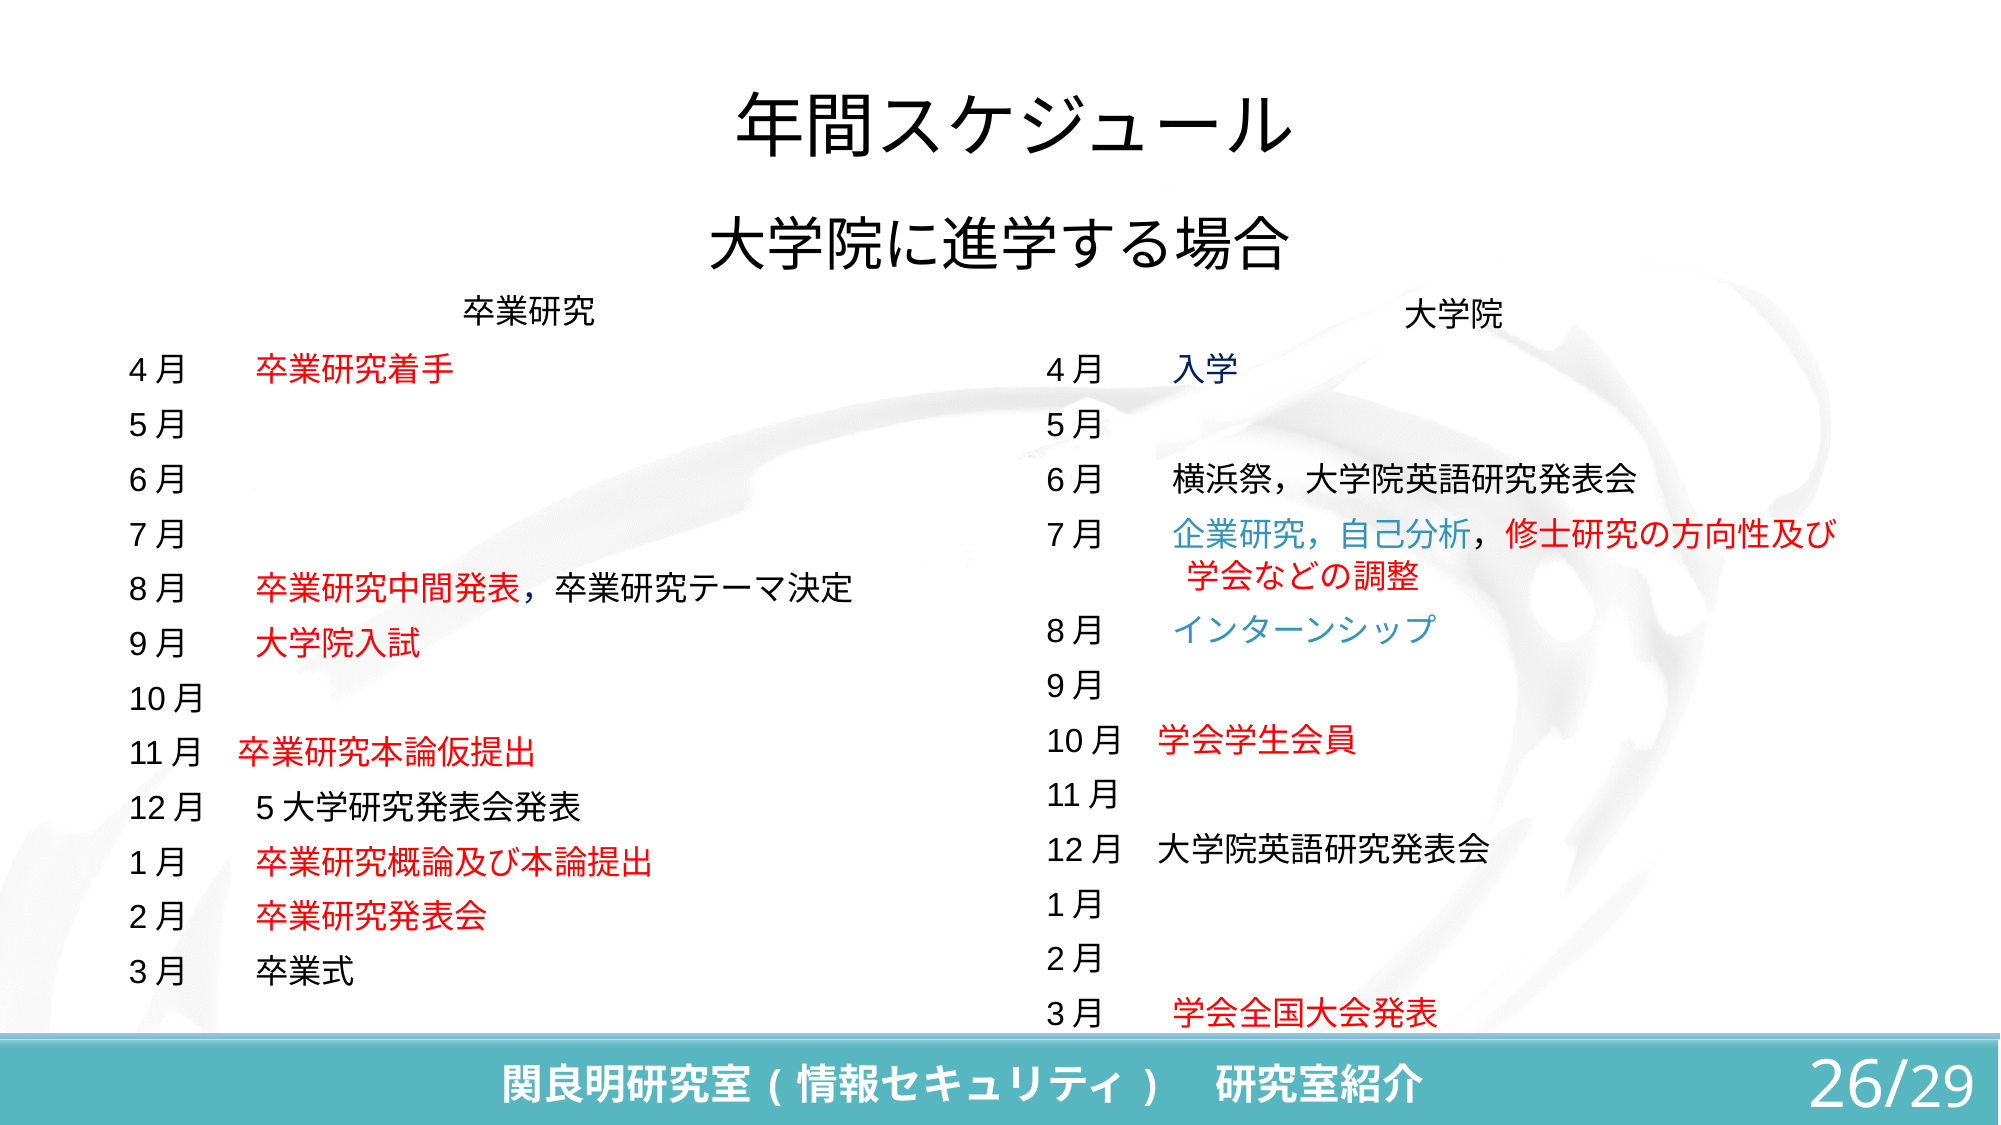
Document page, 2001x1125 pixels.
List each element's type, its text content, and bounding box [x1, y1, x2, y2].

text_box 大学院 [1322, 285, 1587, 341]
title 年間スケジュール [152, 30, 1878, 174]
text_box 4月 入学 5月 6月 横浜祭，大学院英語研究発表会 7月 企業研究，自己分析，修士研究の方向性及び 学会などの調整 8月 インターンシップ 9月 10月 学会学生会員 11月 12月 大学院英語研究発表会 1月 2月 3月 学会全国大会発表 [1031, 338, 1878, 1040]
text_box 4月 卒業研究着手 5月 6月 7月 8月 卒業研究中間発表，卒業研究テーマ決定 9月 大学院入試 10月 11月 卒業研究本論仮提出 12月 5大学研究発表会発表 1月 卒業研究概論及び本論提出 2月 卒業研究発表会 3月 卒業式 [114, 338, 873, 998]
text_box 卒業研究 [397, 282, 661, 338]
text_box 大学院に進学する場合 [691, 200, 1309, 285]
